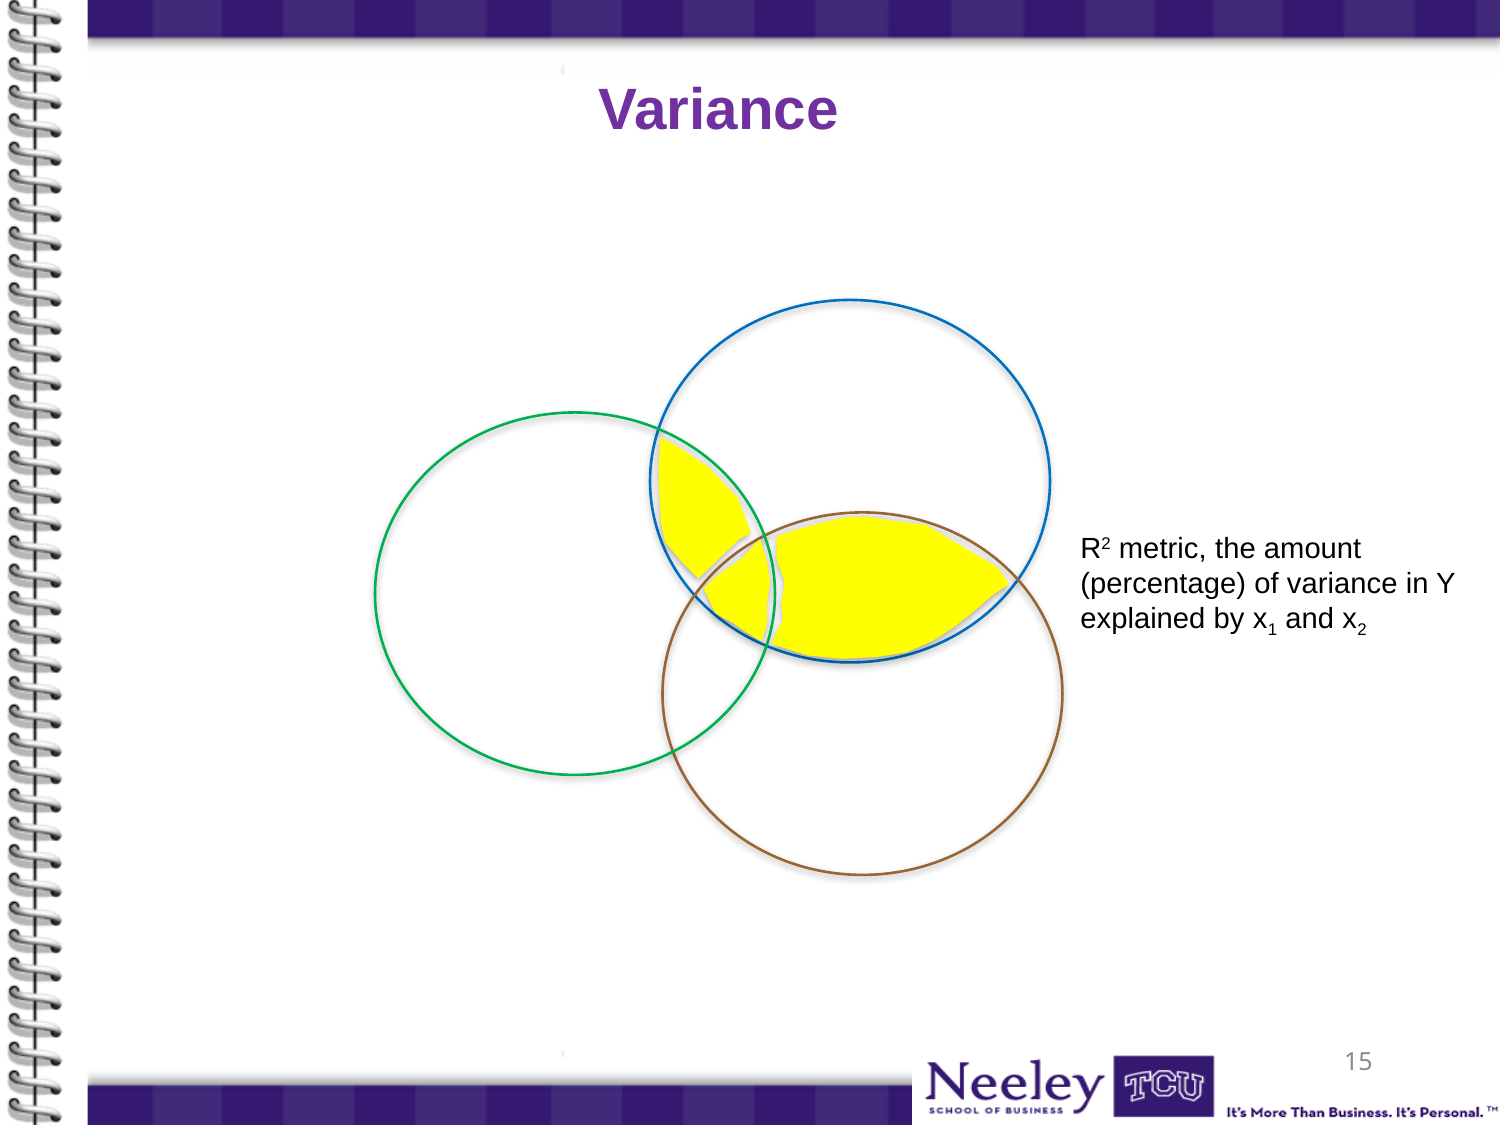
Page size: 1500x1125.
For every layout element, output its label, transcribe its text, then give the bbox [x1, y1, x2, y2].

title Variance [62, 49, 1376, 163]
text_box [704, 539, 771, 641]
text_box [675, 511, 1064, 876]
text_box [658, 438, 751, 578]
text_box [374, 411, 776, 776]
text_box [658, 299, 1051, 579]
picture [0, 0, 1500, 1125]
text_box [771, 516, 1009, 659]
text_box R2 metric, the amount (percentage) of variance in Y explained by x1 and x2 [1065, 521, 1499, 647]
